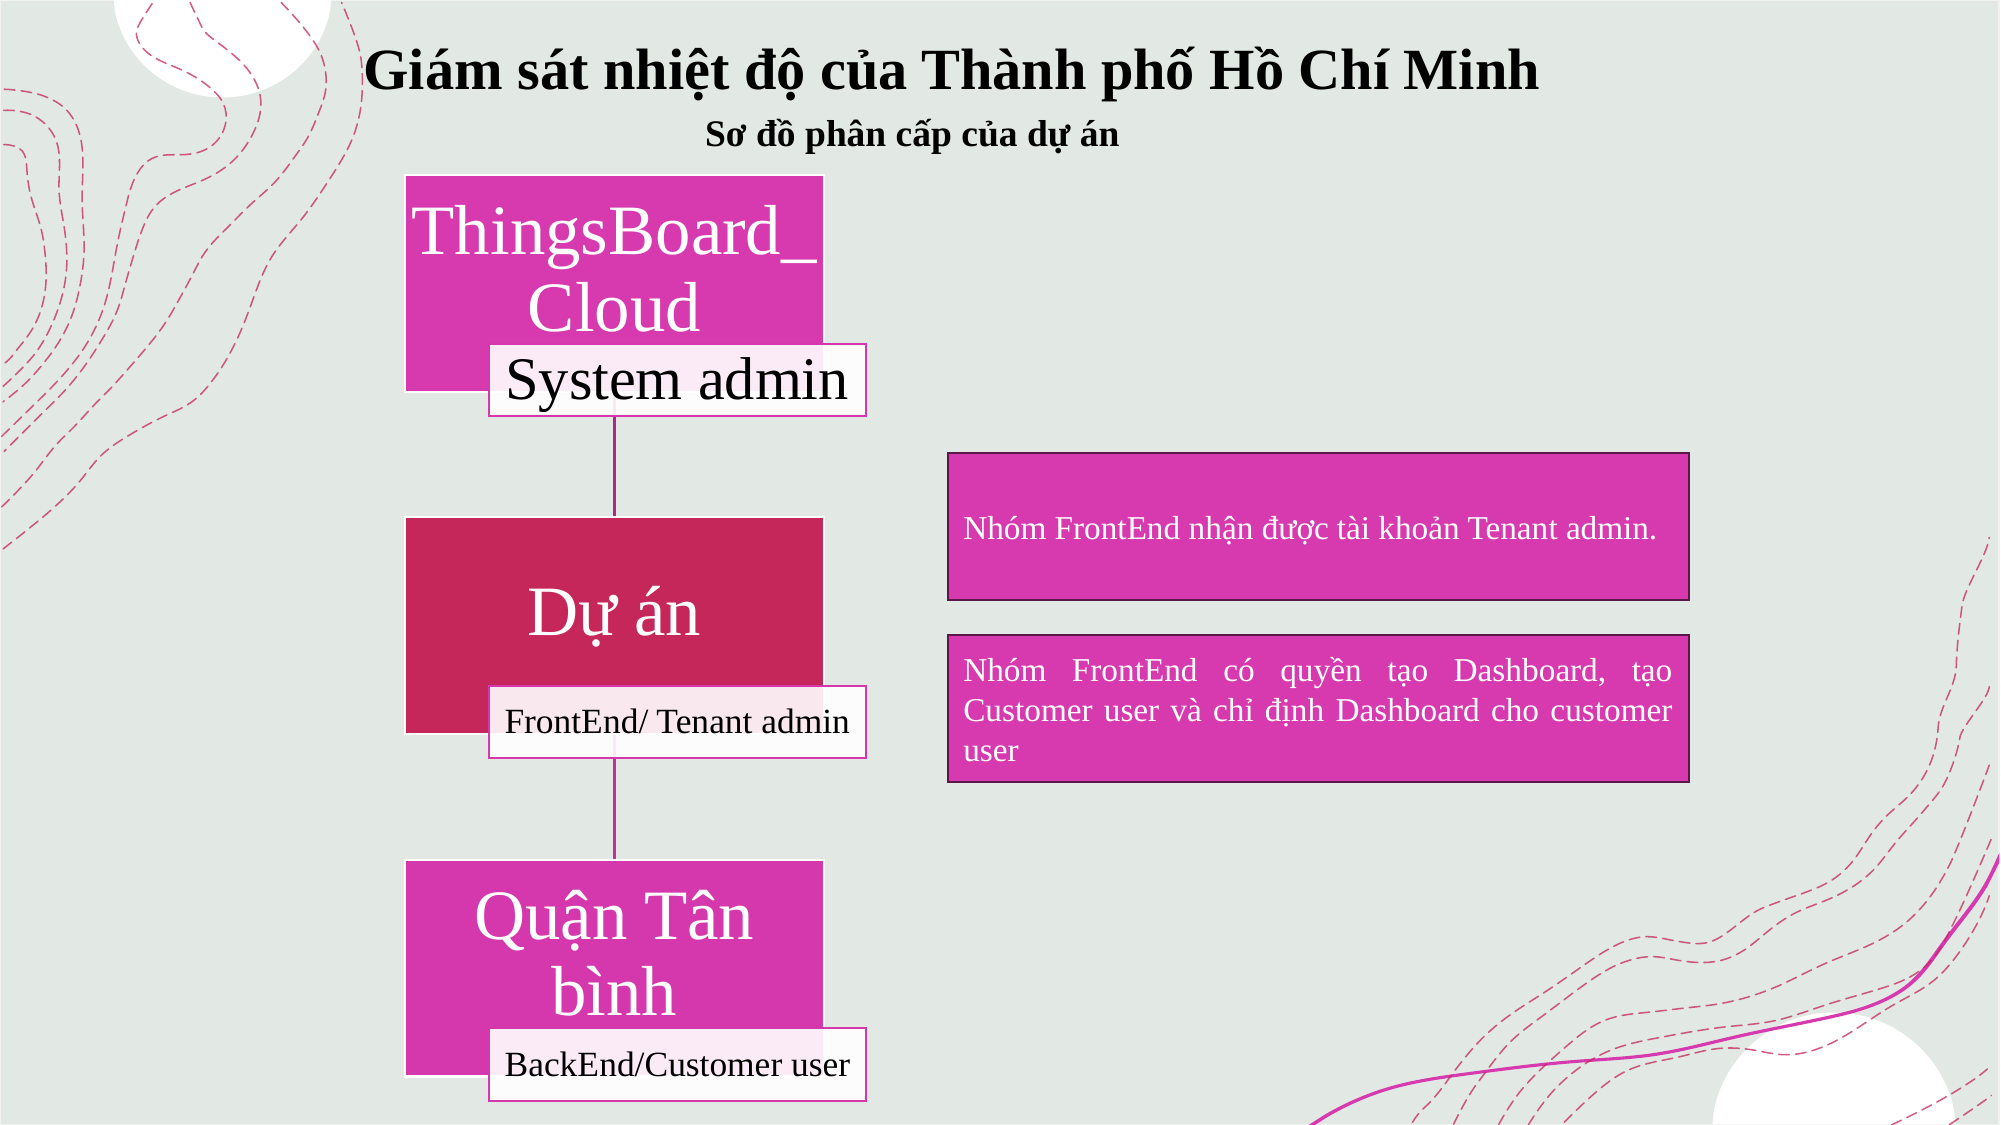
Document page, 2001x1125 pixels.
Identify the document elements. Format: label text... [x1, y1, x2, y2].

text_box Sơ đồ phân cấp của dự án [690, 100, 1807, 161]
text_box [404, 174, 867, 1101]
text_box Nhóm FrontEnd có quyền tạo Dashboard, tạo Customer user và chỉ định Dashboard cho customer user [948, 634, 1689, 782]
text_box Giám sát nhiệt độ của Thành phố Hồ Chí Minh [348, 24, 1689, 109]
text_box Nhóm FrontEnd nhận được tài khoản Tenant admin. [948, 452, 1689, 600]
